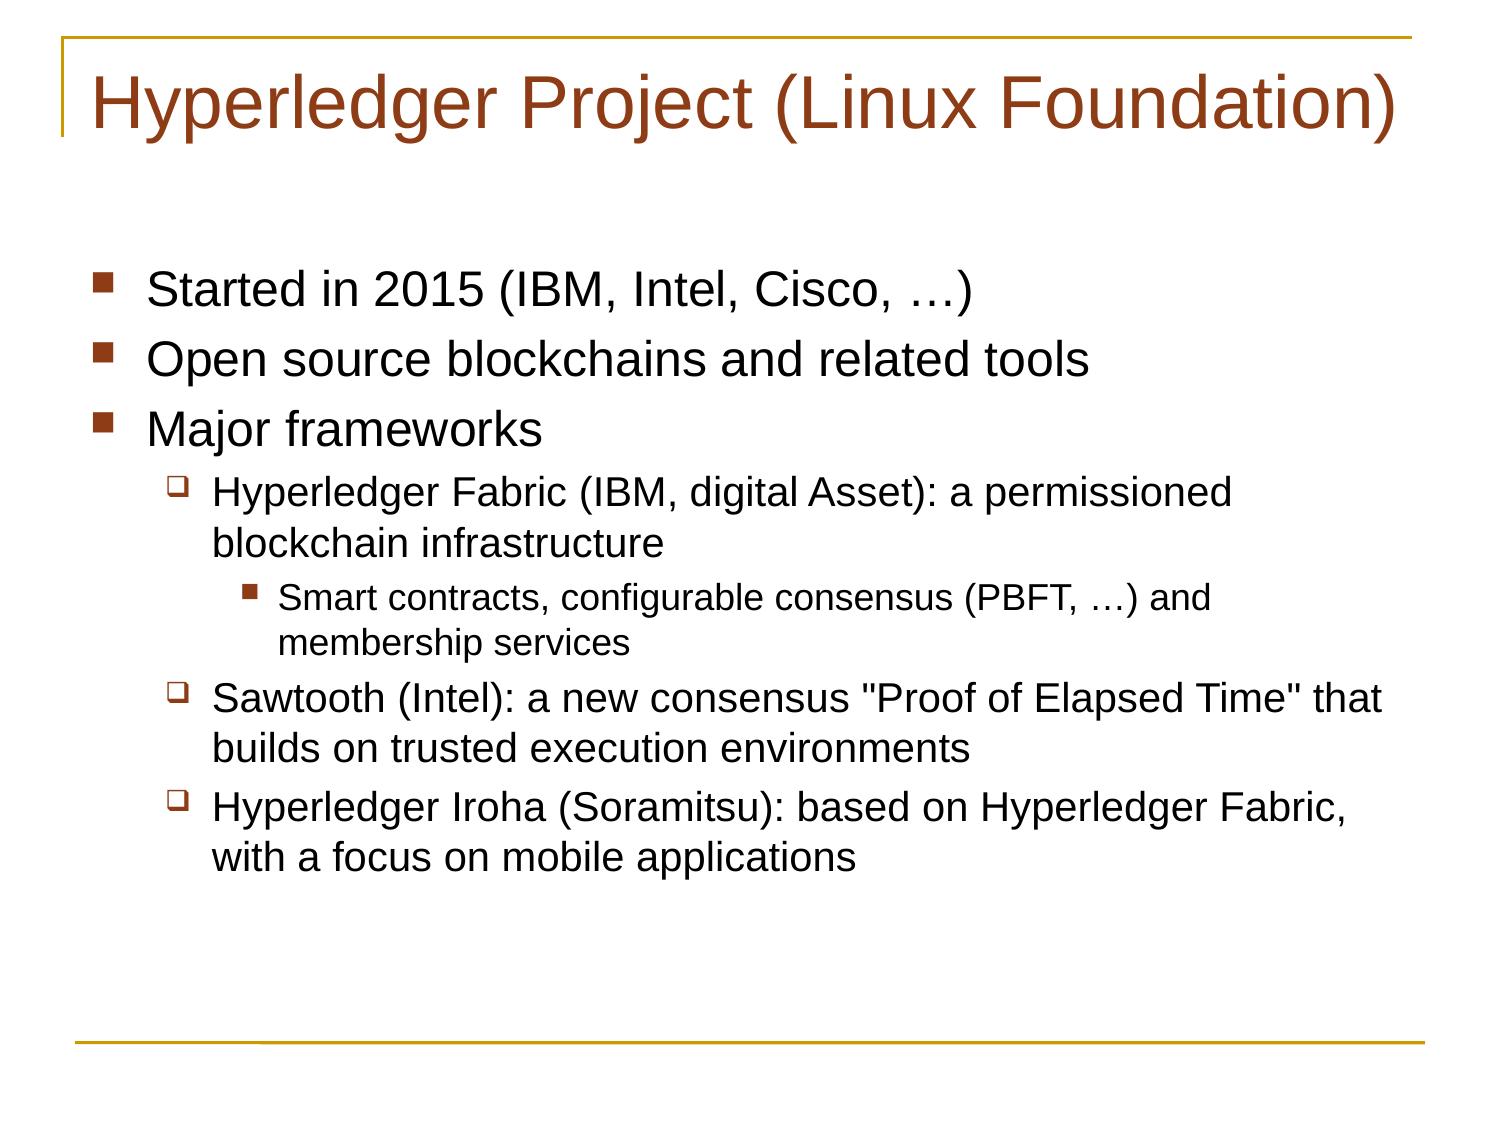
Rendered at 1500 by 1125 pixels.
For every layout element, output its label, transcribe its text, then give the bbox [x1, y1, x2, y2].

list Started in 2015 (IBM, Intel, Cisco, …) Open source blockchains and related tools Major frameworks Hyperledger Fabric (IBM, digital Asset): a permissioned blockchain infrastructure Smart contracts, configurable consensus (PBFT, …) and membership services Sawtooth (Intel): a new consensus "Proof of Elapsed Time" that builds on trusted execution environments Hyperledger Iroha (Soramitsu): based on Hyperledger Fabric, with a focus on mobile applications [74, 249, 1426, 993]
title Hyperledger Project (Linux Foundation) [74, 45, 1426, 233]
